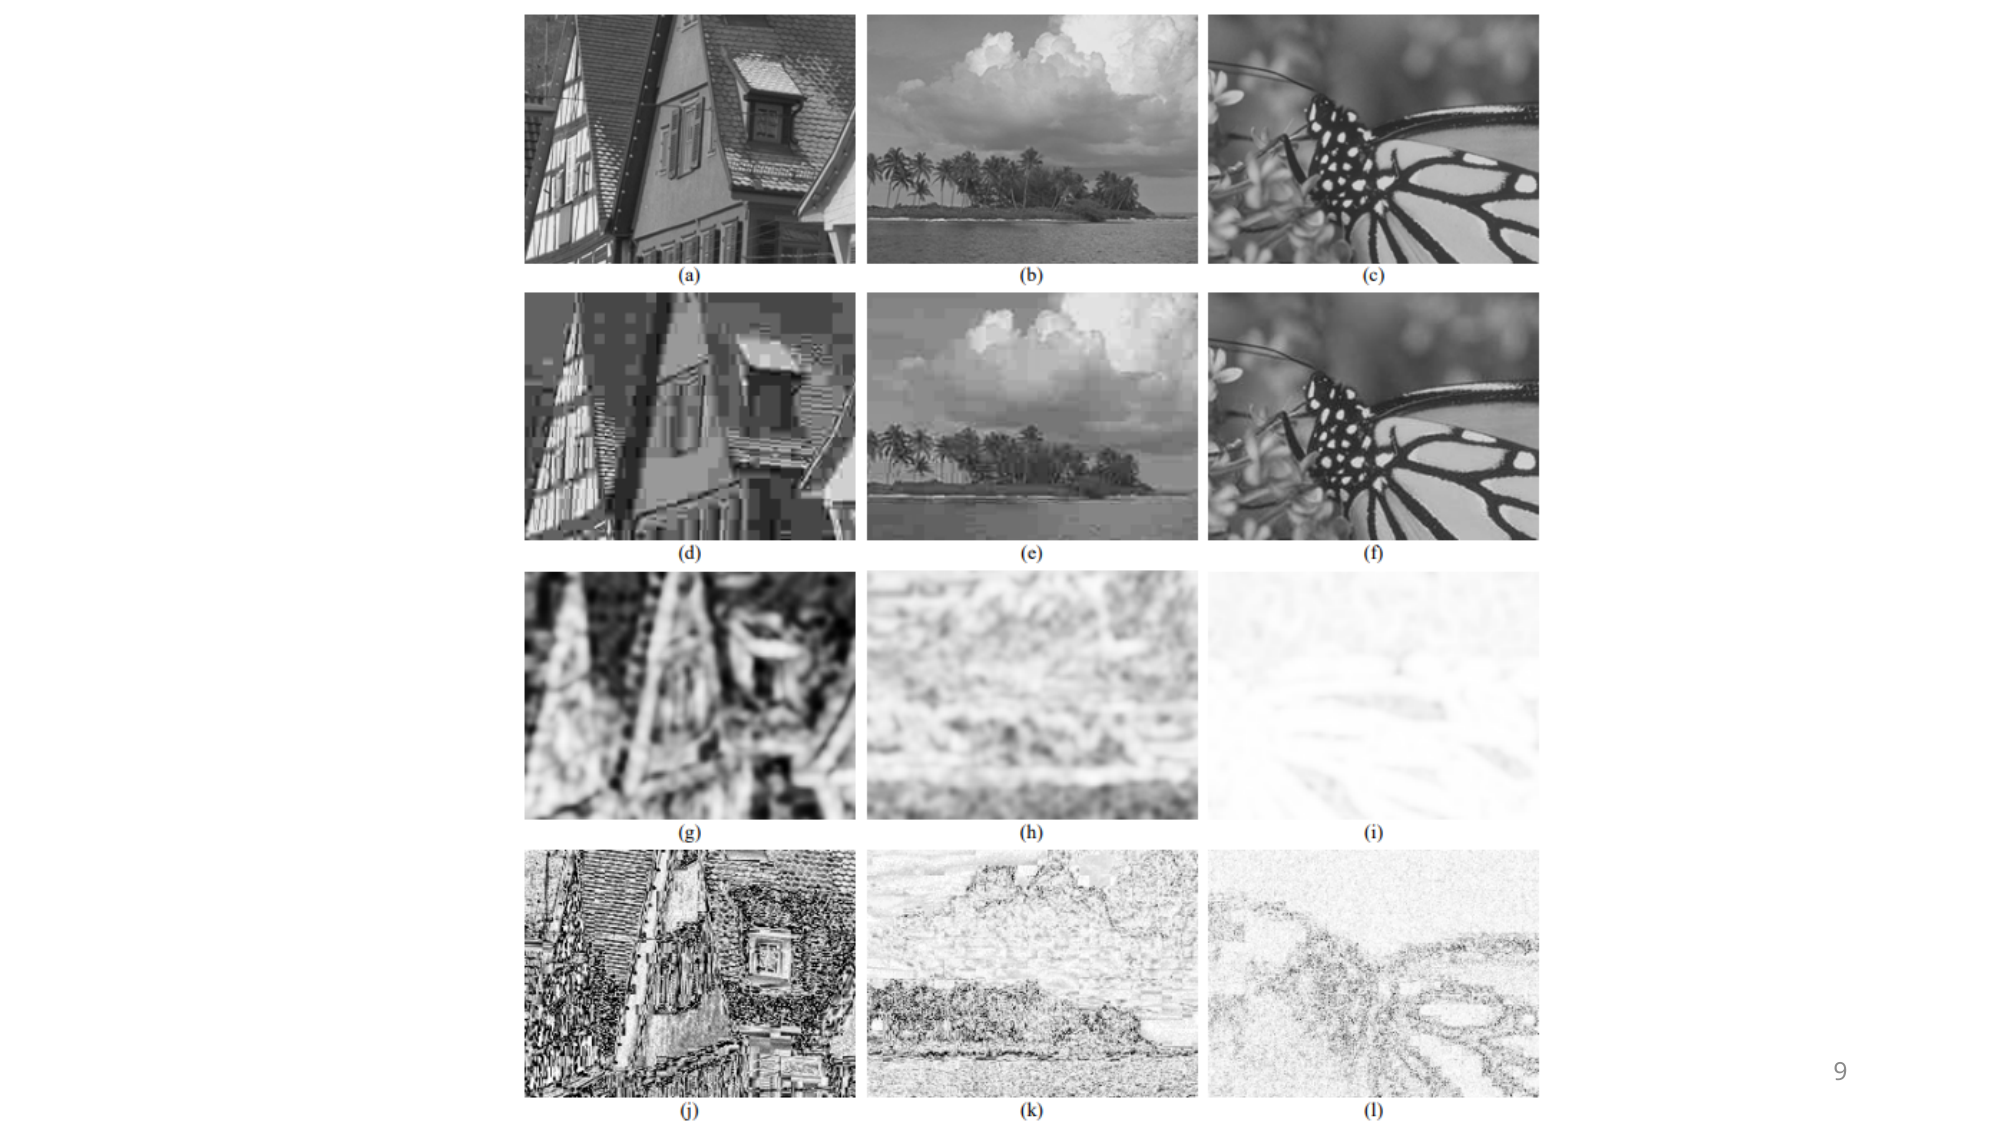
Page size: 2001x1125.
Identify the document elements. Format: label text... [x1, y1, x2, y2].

slide_number 9 [1545, 1042, 1863, 1103]
picture [509, 0, 1545, 1125]
